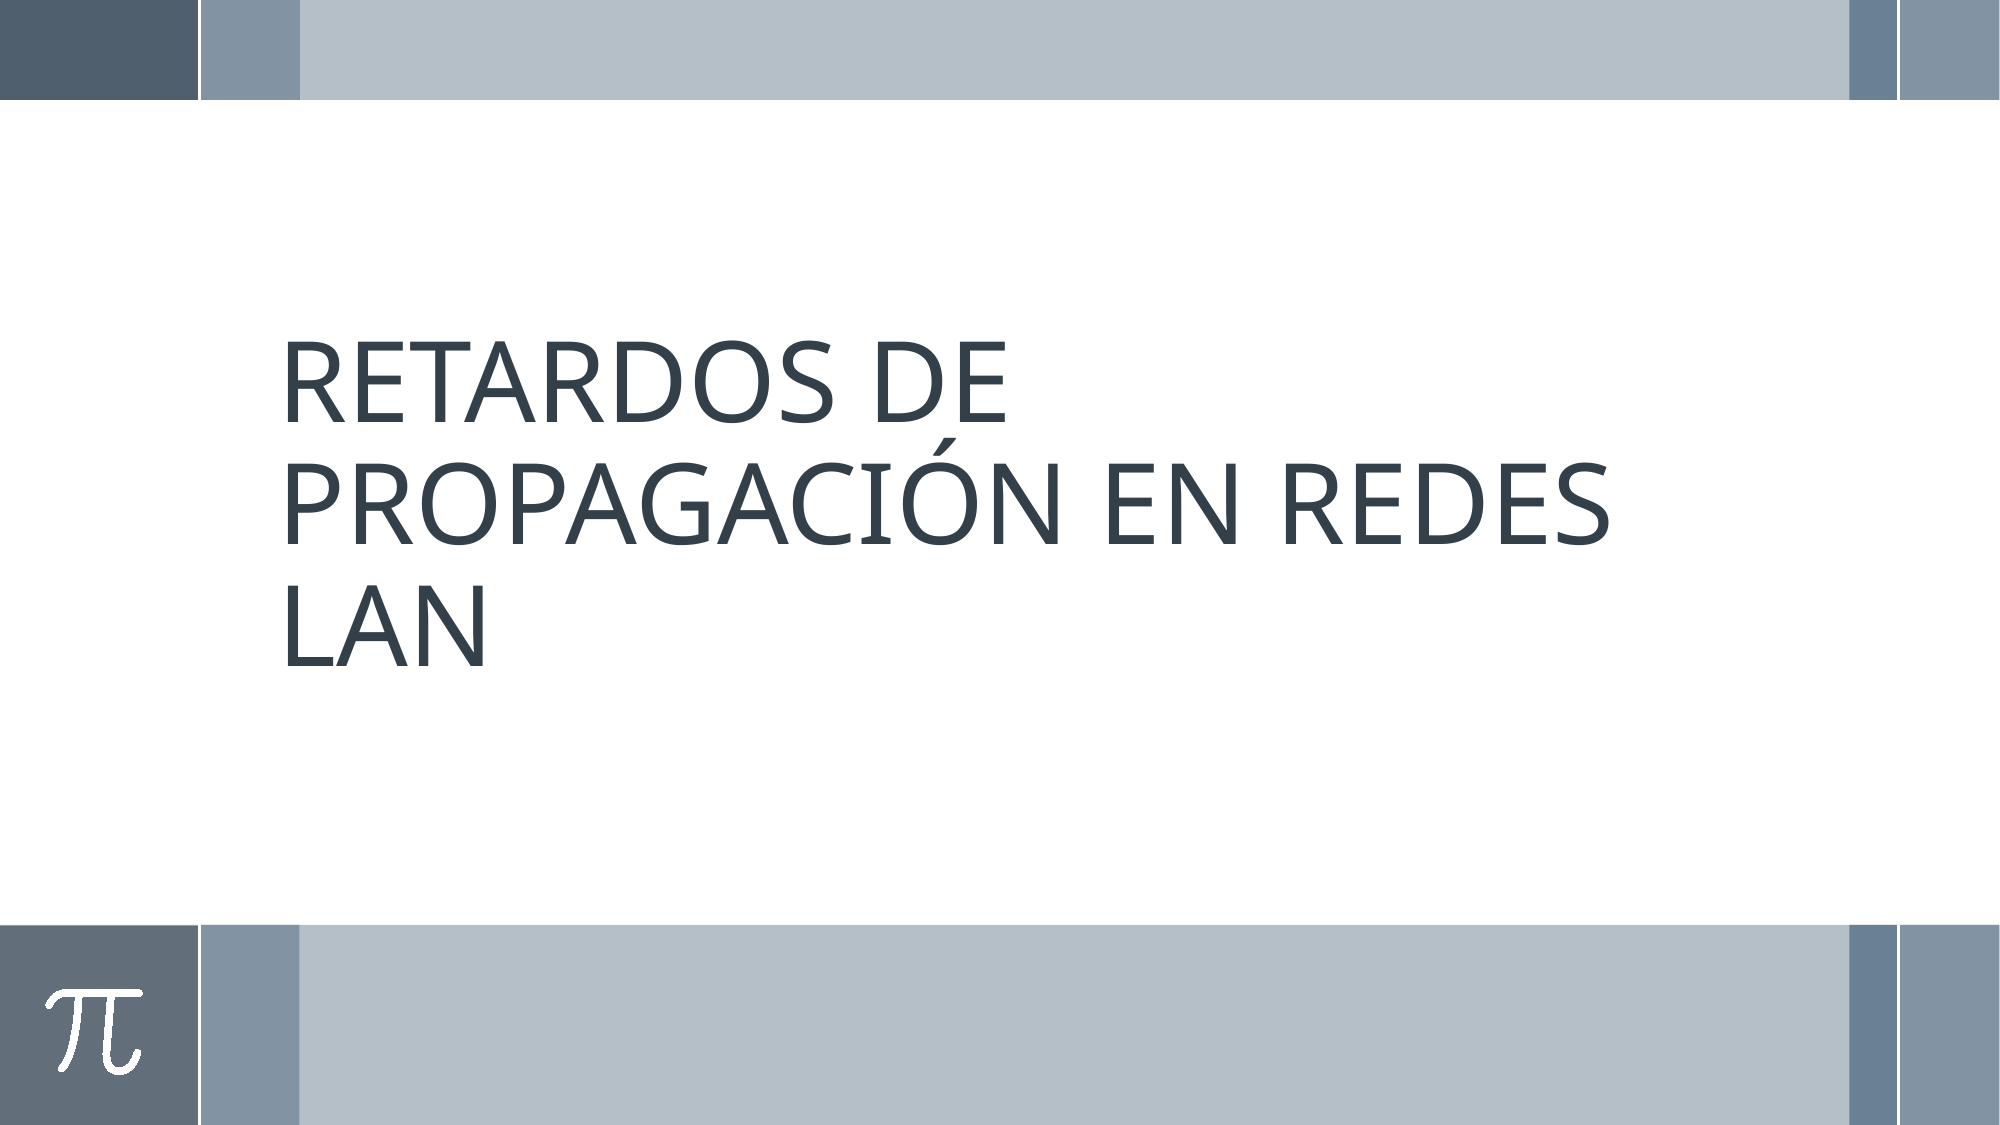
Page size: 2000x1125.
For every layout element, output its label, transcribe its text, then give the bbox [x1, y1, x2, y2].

title RETARDOS DE PROPAGACIÓN EN REDES LAN [262, 262, 1827, 698]
